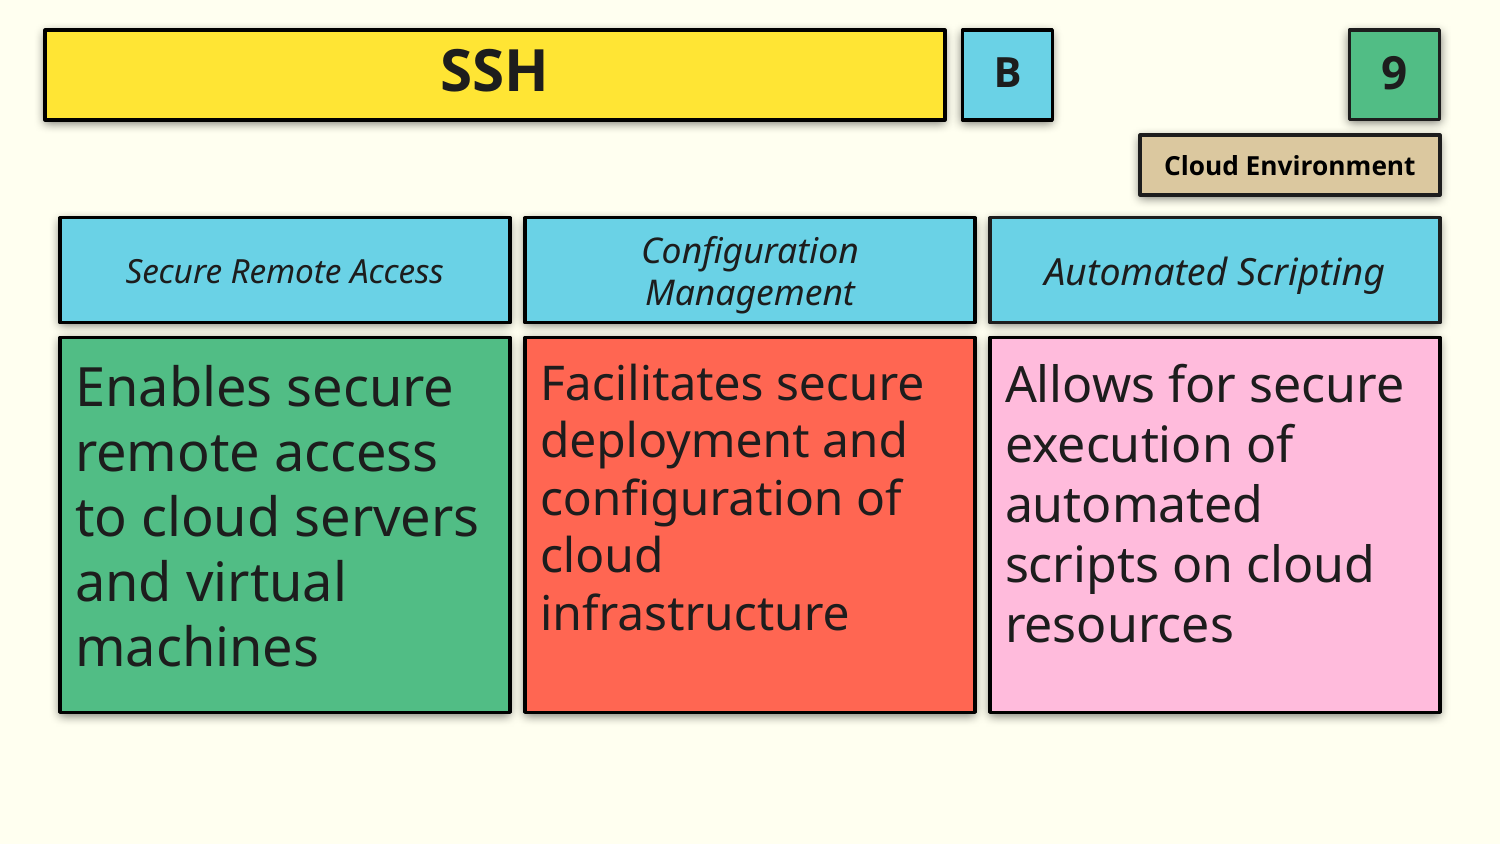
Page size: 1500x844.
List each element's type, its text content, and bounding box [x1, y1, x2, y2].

subtitle Automated Scripting [988, 216, 1442, 324]
title SSH [43, 28, 947, 122]
title Cloud Environment [1138, 133, 1442, 197]
list Allows for secure execution of automated scripts on cloud resources [988, 336, 1442, 714]
list Facilitates secure deployment and configuration of cloud infrastructure [523, 336, 977, 714]
subtitle Configuration Management [523, 216, 977, 324]
subtitle Secure Remote Access [58, 216, 512, 324]
list Enables secure remote access to cloud servers and virtual machines [58, 336, 512, 714]
title B [961, 28, 1054, 122]
